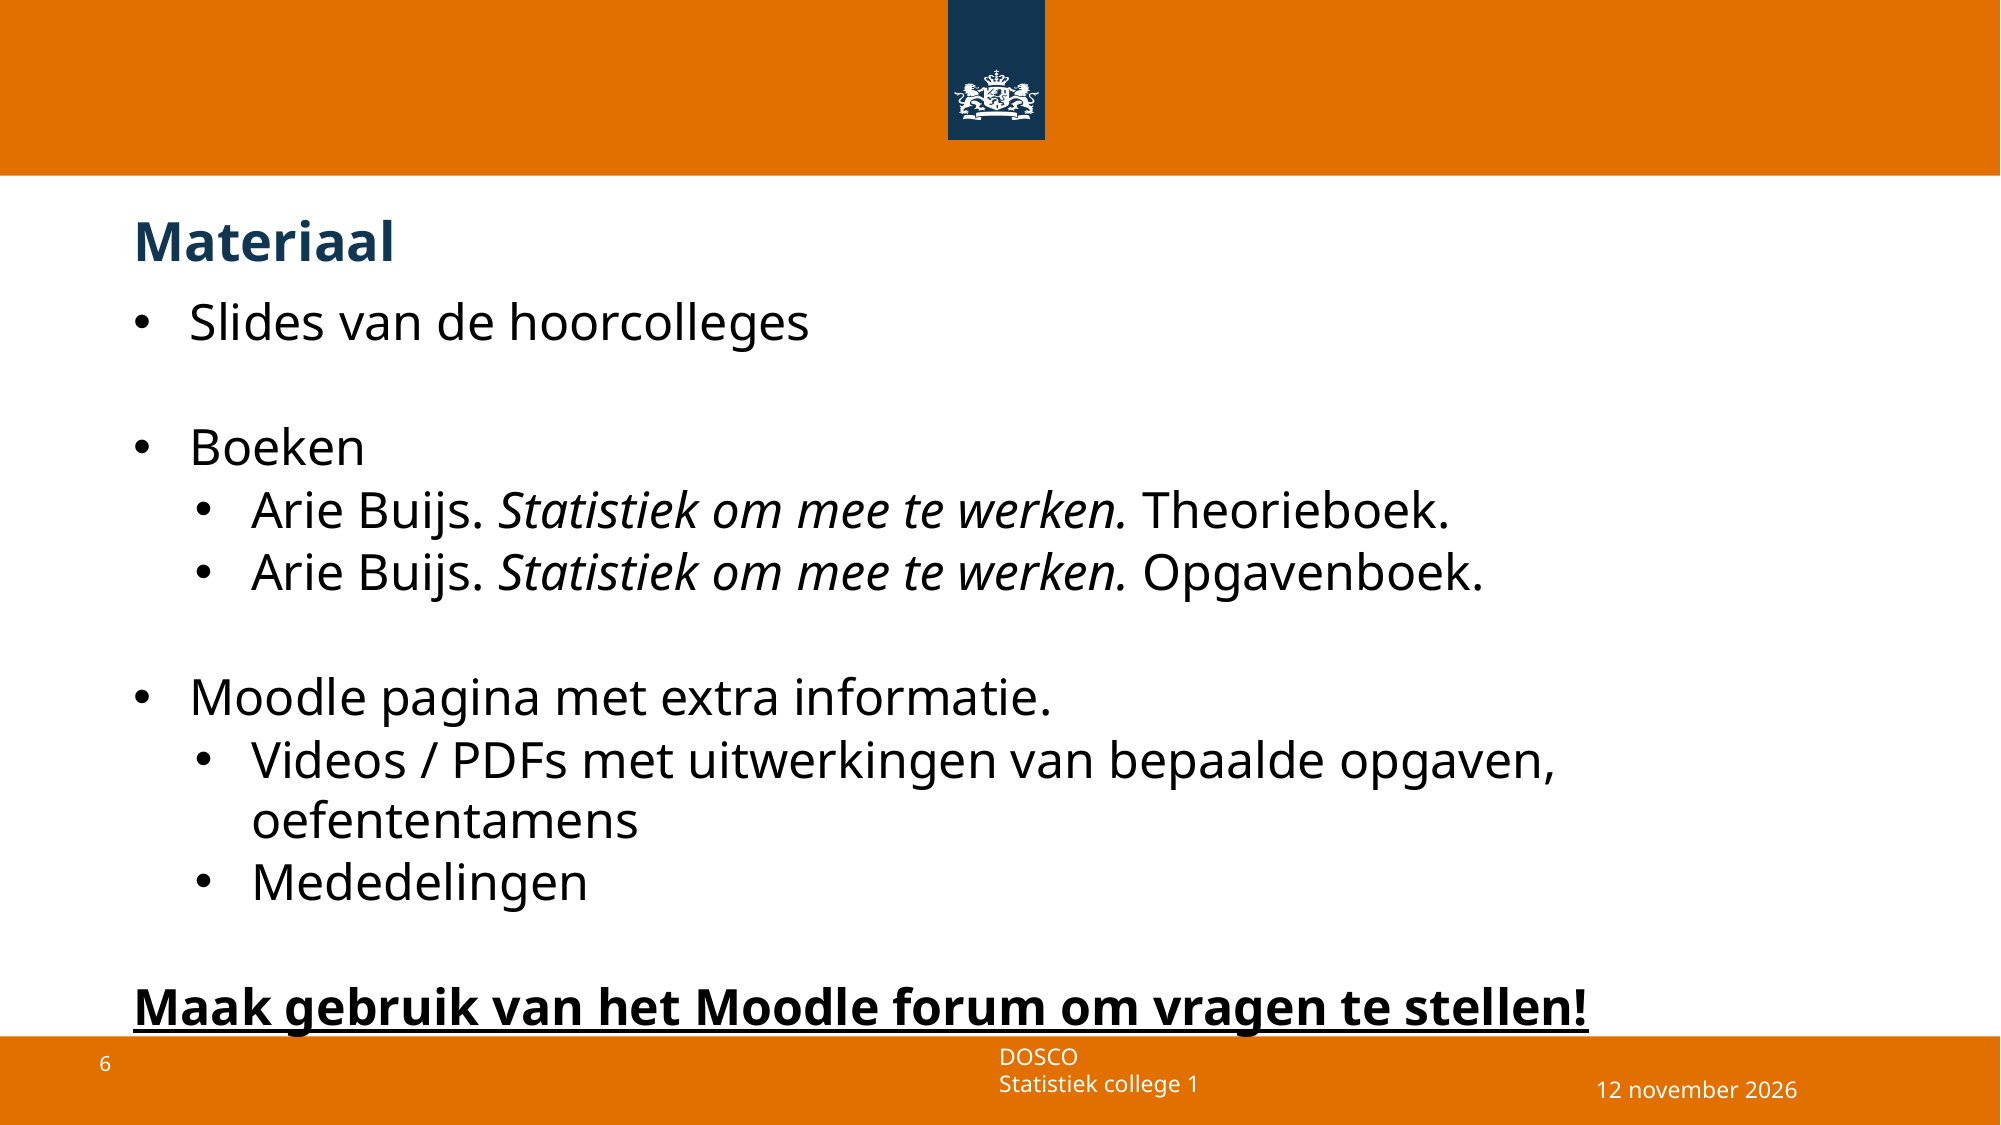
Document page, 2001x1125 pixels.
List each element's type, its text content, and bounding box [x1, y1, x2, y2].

list Slides van de hoorcolleges Boeken Arie Buijs. Statistiek om mee te werken. Theorieboek. Arie Buijs. Statistiek om mee te werken. Opgavenboek. Moodle pagina met extra informatie. Videos / PDFs met uitwerkingen van bepaalde opgaven, oefententamens Mededelingen Maak gebruik van het Moodle forum om vragen te stellen! [133, 290, 1853, 988]
title Materiaal [133, 207, 1834, 273]
picture [948, 0, 1045, 140]
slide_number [1580, 1061, 1946, 1122]
